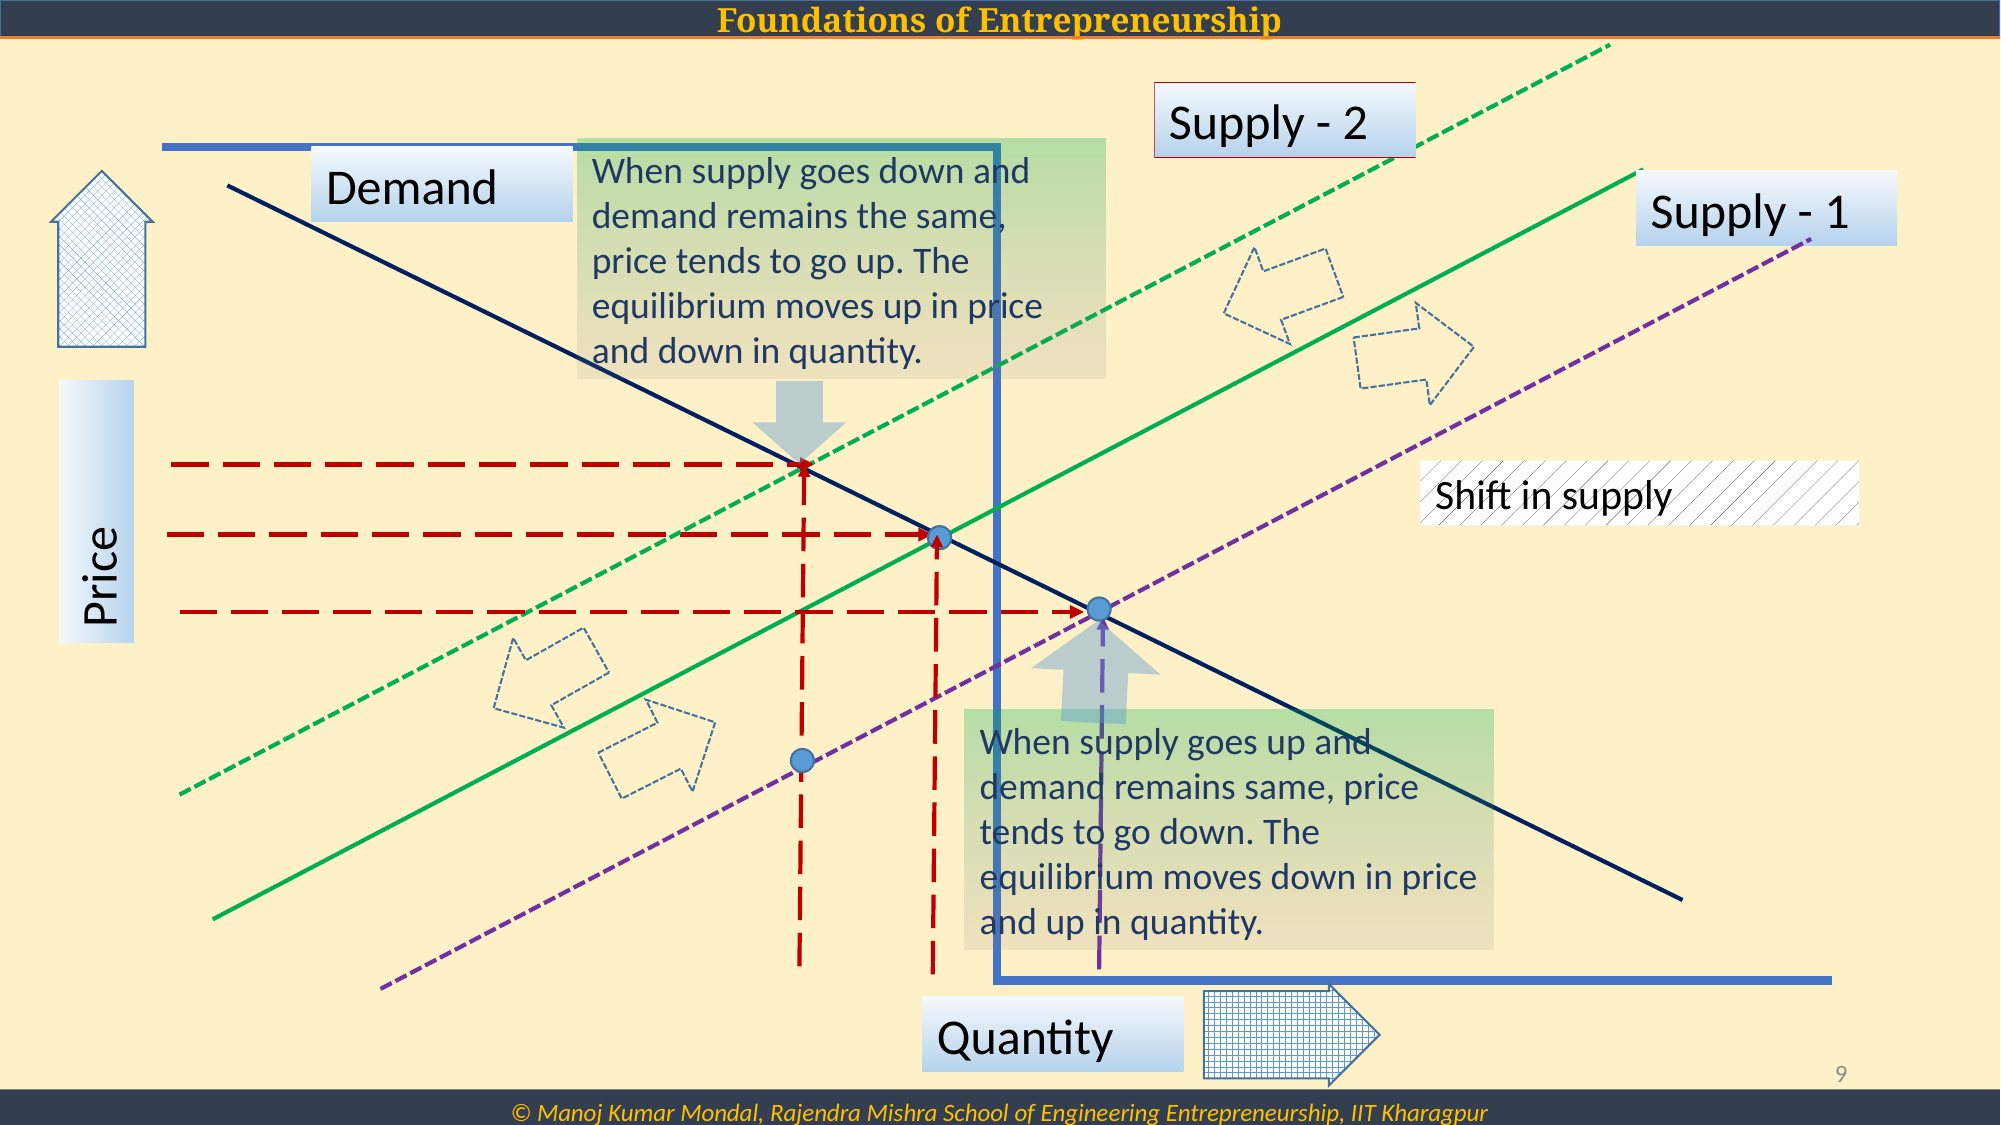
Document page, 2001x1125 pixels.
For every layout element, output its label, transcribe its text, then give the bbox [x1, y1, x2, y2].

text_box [179, 613, 380, 795]
slide_number 9 [1412, 1042, 1863, 1103]
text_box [932, 534, 938, 975]
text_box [1611, 147, 1833, 981]
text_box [227, 795, 380, 900]
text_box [380, 238, 1812, 989]
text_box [179, 465, 380, 611]
text_box [48, 169, 156, 348]
text_box Supply - 1 [1833, 170, 1898, 246]
text_box [1202, 989, 1382, 1089]
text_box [1611, 169, 1644, 185]
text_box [161, 147, 380, 981]
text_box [1611, 185, 1683, 238]
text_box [212, 795, 380, 920]
text_box Shift in supply [1833, 460, 1860, 526]
text_box Price [59, 380, 134, 643]
text_box Quantity [922, 996, 1184, 1072]
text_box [179, 44, 1611, 464]
